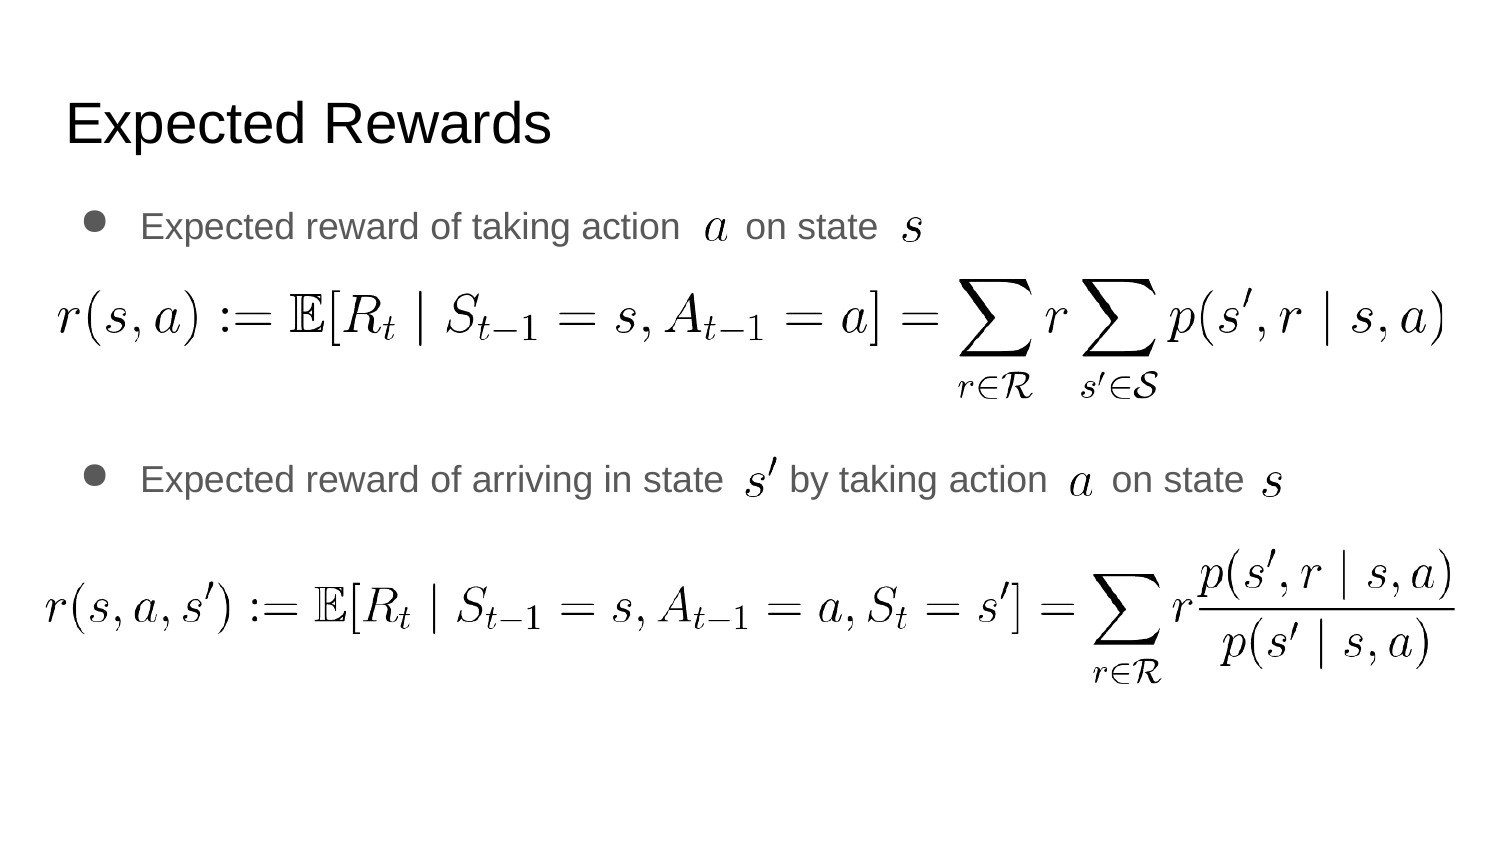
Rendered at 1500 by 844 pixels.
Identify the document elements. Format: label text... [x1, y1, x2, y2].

text_box [1262, 472, 1282, 497]
text_box on state [743, 199, 881, 247]
text_box [745, 456, 777, 497]
text_box [705, 218, 728, 241]
text_box on state [1109, 452, 1248, 500]
text_box Expected reward of taking action [77, 199, 686, 247]
text_box [57, 278, 1443, 399]
text_box [45, 548, 1455, 684]
text_box Expected reward of arriving in state [77, 452, 730, 500]
text_box [1070, 473, 1093, 496]
text_box [902, 217, 922, 242]
title Expected Rewards [63, 82, 556, 226]
text_box by taking action [787, 452, 1052, 500]
